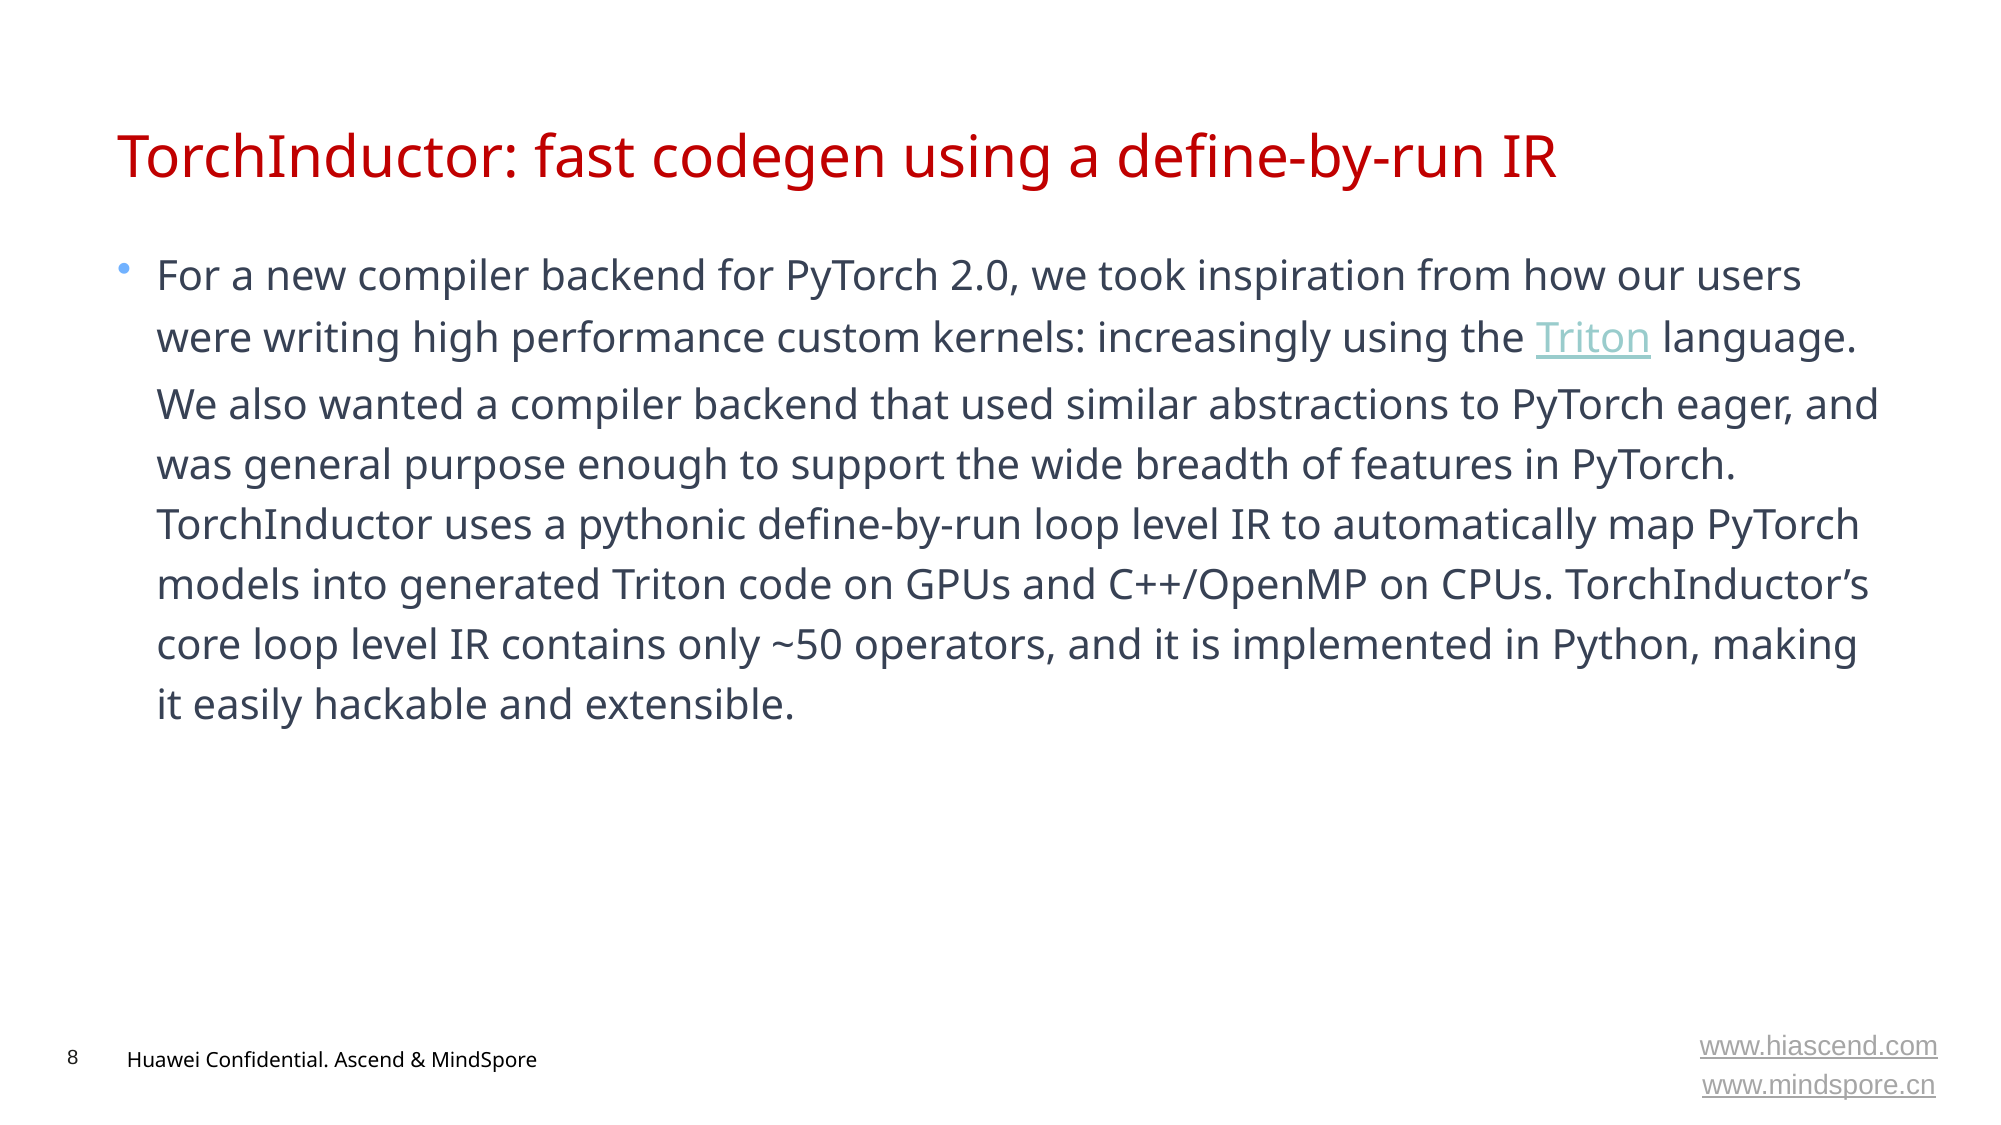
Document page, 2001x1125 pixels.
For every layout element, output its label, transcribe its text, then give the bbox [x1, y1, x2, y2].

list For a new compiler backend for PyTorch 2.0, we took inspiration from how our users were writing high performance custom kernels: increasingly using the Triton language. We also wanted a compiler backend that used similar abstractions to PyTorch eager, and was general purpose enough to support the wide breadth of features in PyTorch. TorchInductor uses a pythonic define-by-run loop level IR to automatically map PyTorch models into generated Triton code on GPUs and C++/OpenMP on CPUs. TorchInductor’s core loop level IR contains only ~50 operators, and it is implemented in Python, making it easily hackable and extensible. [102, 231, 1901, 988]
title TorchInductor: fast codegen using a define-by-run IR [102, 111, 1901, 209]
